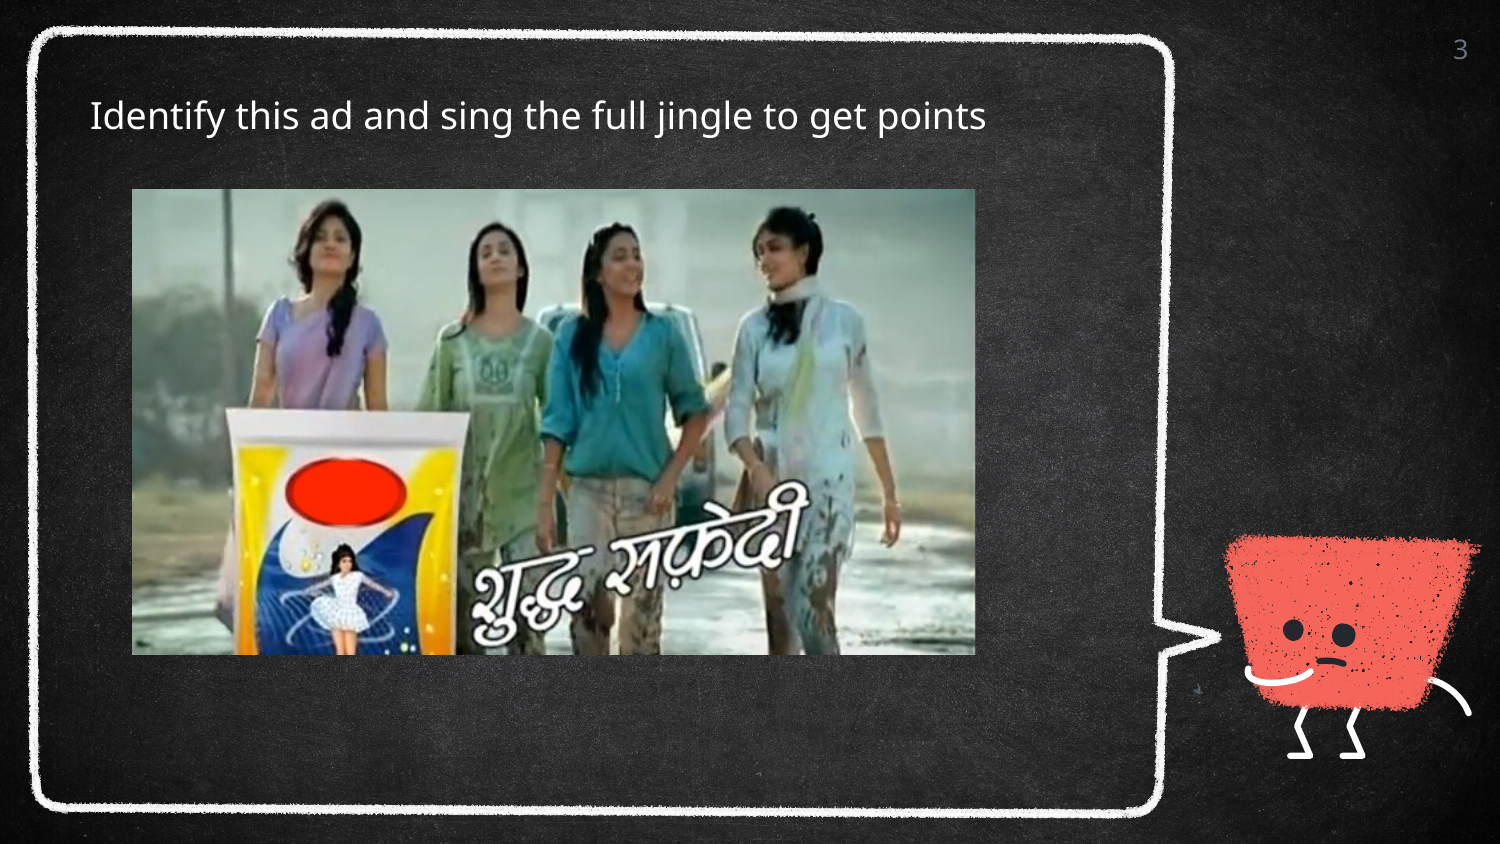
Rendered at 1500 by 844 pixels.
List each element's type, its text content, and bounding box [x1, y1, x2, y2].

picture [0, 0, 1500, 844]
title Identify this ad and sing the full jingle to get points [89, 97, 1102, 163]
slide_number 3 [1378, 32, 1469, 98]
